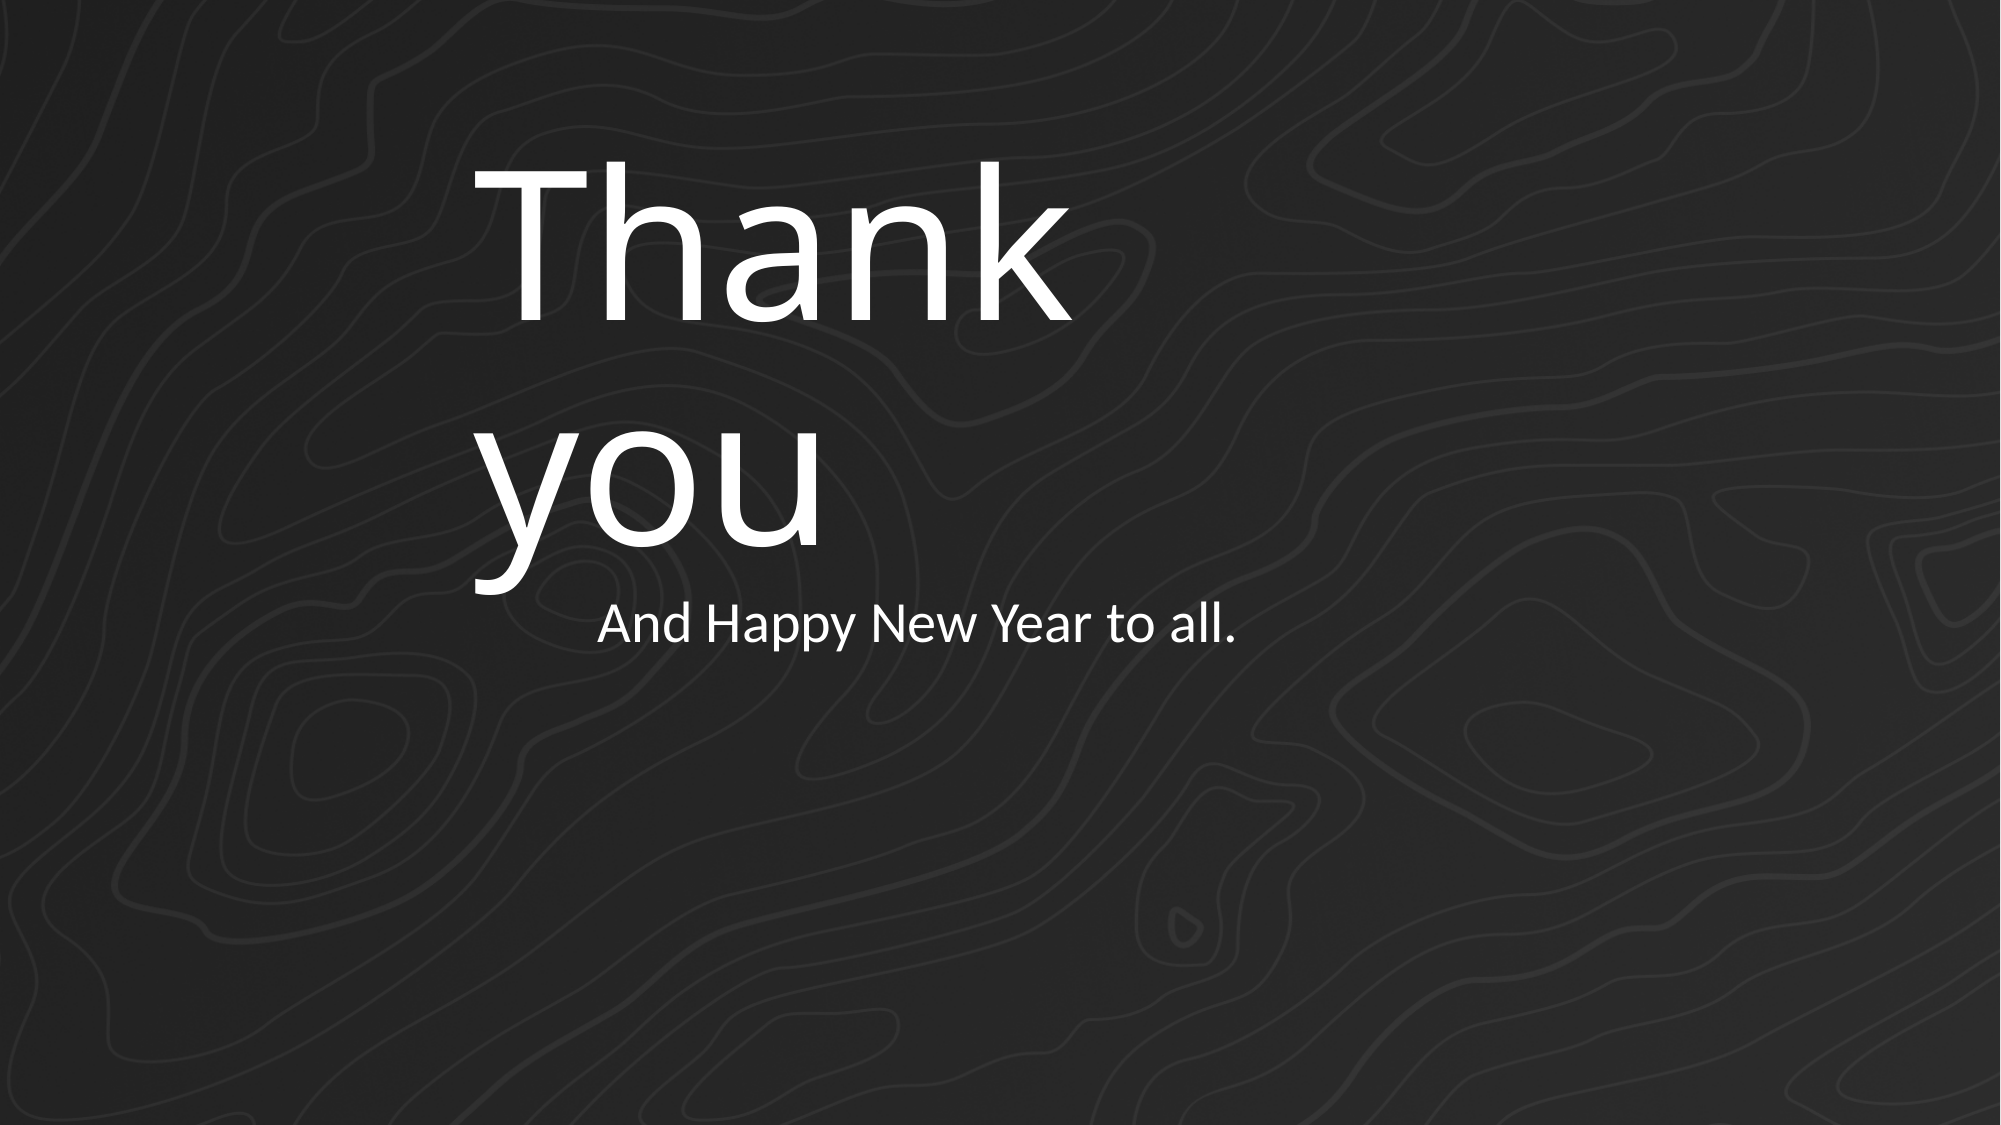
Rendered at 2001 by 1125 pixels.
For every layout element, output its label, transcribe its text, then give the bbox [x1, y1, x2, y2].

title Thank you [458, 256, 1482, 475]
list And Happy New Year to all. [582, 584, 1358, 739]
picture [0, 0, 2001, 1125]
